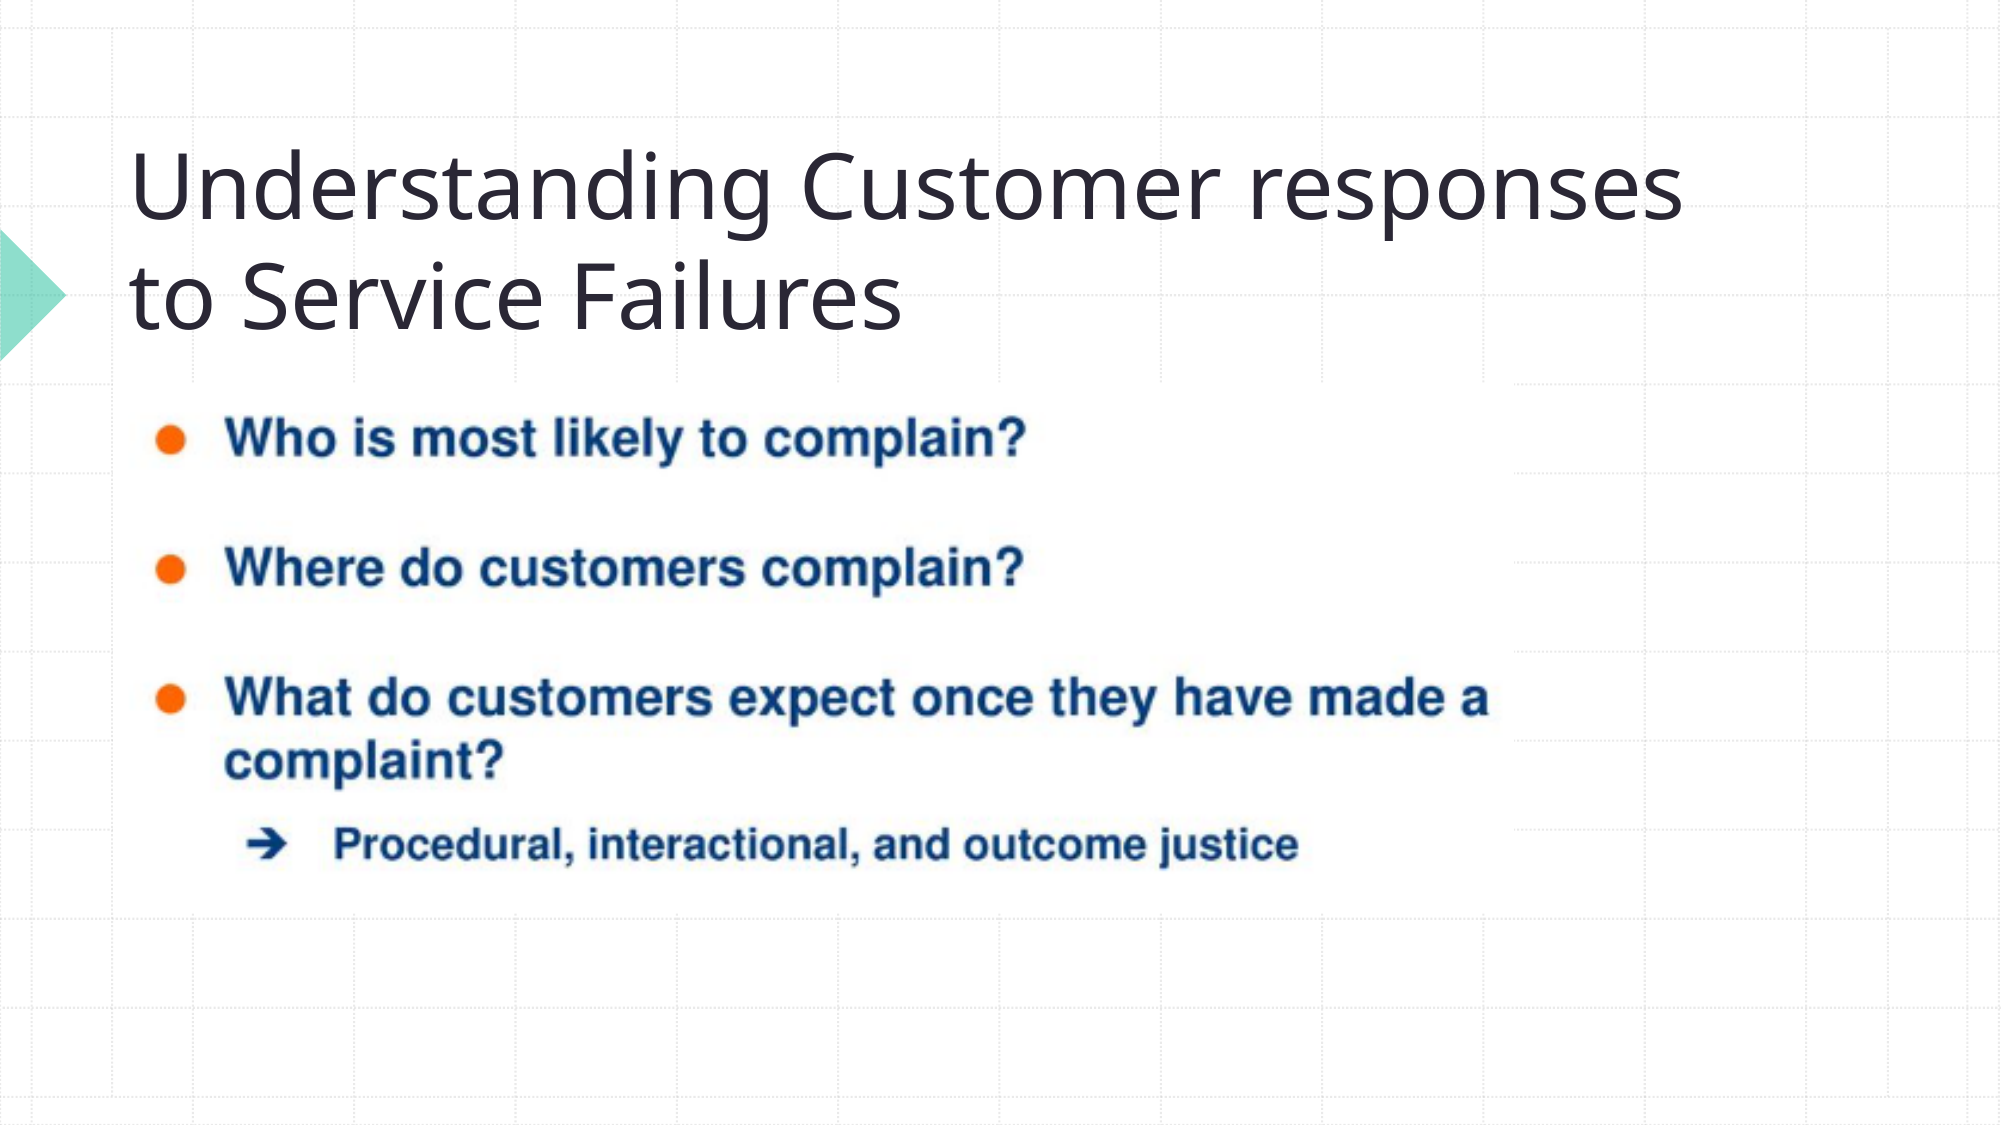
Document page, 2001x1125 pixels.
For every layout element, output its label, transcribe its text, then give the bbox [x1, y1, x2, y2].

title Understanding Customer responses to Service Failures [113, 119, 1808, 356]
picture [113, 383, 1514, 912]
